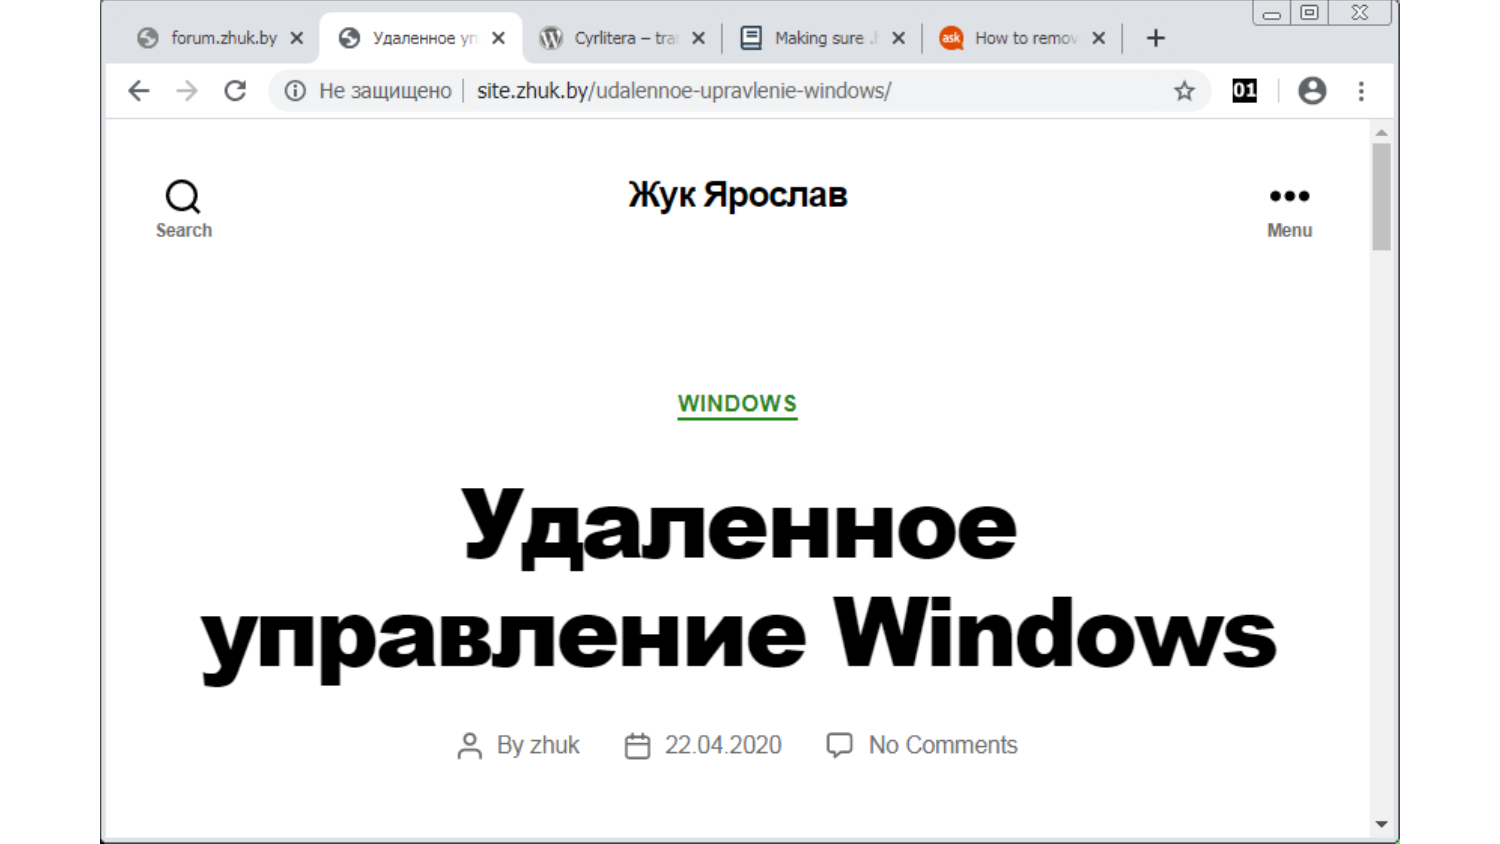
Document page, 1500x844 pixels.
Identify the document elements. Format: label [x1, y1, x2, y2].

picture [99, 0, 1400, 844]
